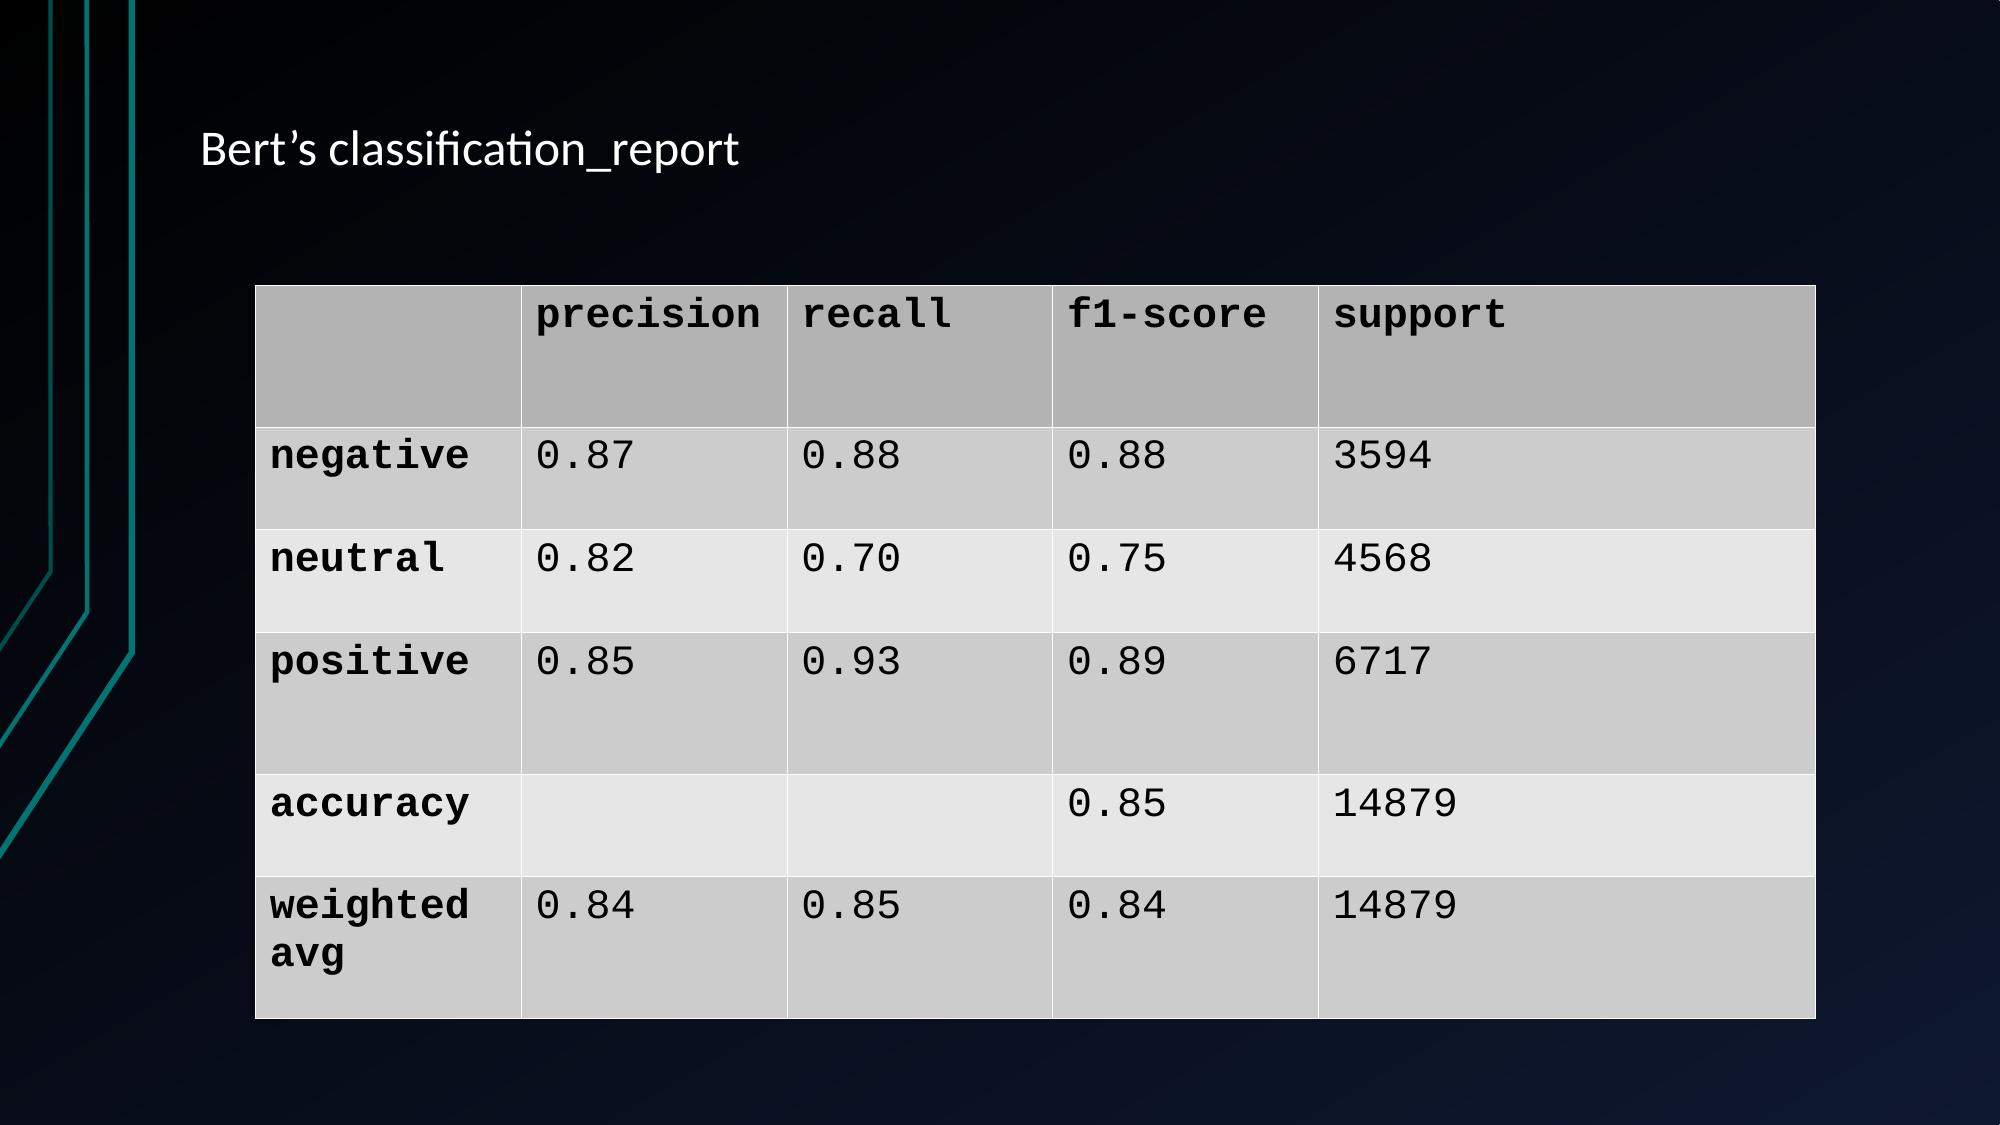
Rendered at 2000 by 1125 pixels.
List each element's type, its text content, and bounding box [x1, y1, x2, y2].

table_cell 0.84 [522, 877, 787, 1018]
table_header f1-score [1053, 286, 1318, 427]
table_cell positive [256, 633, 521, 774]
table_cell 0.82 [522, 530, 787, 632]
table_header precision [522, 286, 787, 427]
table_cell 0.89 [1053, 633, 1318, 774]
table_cell weighted avg [256, 877, 521, 1018]
table_cell accuracy [256, 775, 521, 876]
table_cell 0.88 [1053, 428, 1318, 529]
table_cell 0.85 [522, 633, 787, 774]
table_cell negative [256, 428, 521, 529]
table_cell 0.88 [788, 428, 1052, 529]
table_cell 3594 [1319, 428, 1815, 529]
table_cell 0.84 [1053, 877, 1318, 1018]
table_cell 0.87 [522, 428, 787, 529]
table_cell 0.85 [1053, 775, 1318, 876]
table_header support [1319, 286, 1815, 427]
table_cell neutral [256, 530, 521, 632]
table_header recall [788, 286, 1052, 427]
table_cell 14879 [1319, 877, 1815, 1018]
table_cell 6717 [1319, 633, 1815, 774]
table_cell [788, 775, 1052, 876]
table_cell 0.85 [788, 877, 1052, 1018]
table_cell [522, 775, 787, 876]
table_header [256, 286, 521, 427]
table_cell 4568 [1319, 530, 1815, 632]
table_cell 0.75 [1053, 530, 1318, 632]
table_cell 14879 [1319, 775, 1815, 876]
text_box Bert’s classification_report [199, 45, 1900, 246]
table_cell 0.70 [788, 530, 1052, 632]
table_cell 0.93 [788, 633, 1052, 774]
